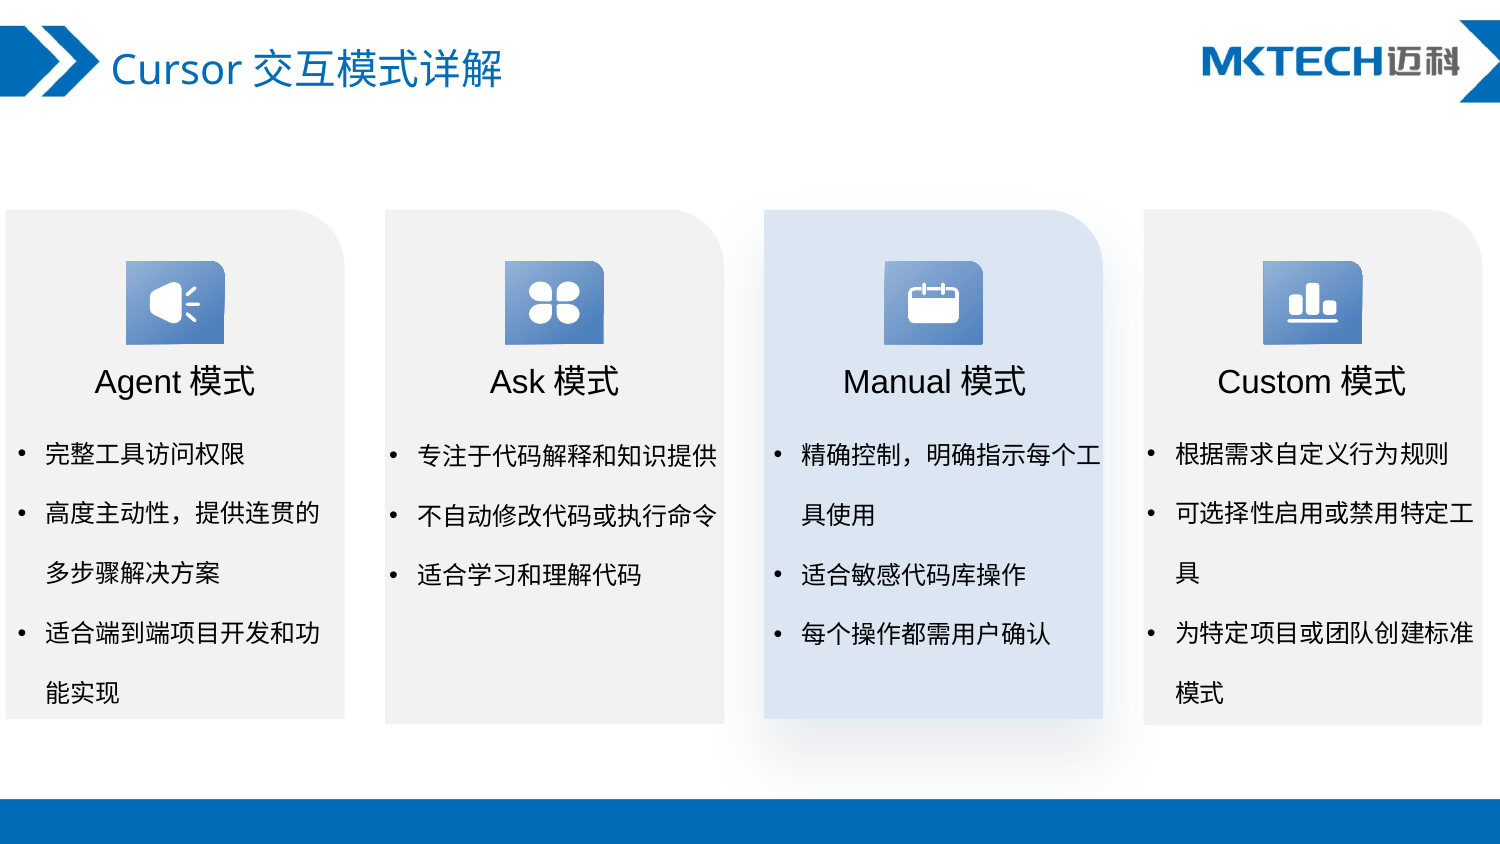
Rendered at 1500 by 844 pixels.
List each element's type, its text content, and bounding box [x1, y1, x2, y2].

text_box Cursor交互模式详解 [95, 35, 518, 100]
picture [0, 0, 1500, 844]
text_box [5, 208, 1493, 726]
